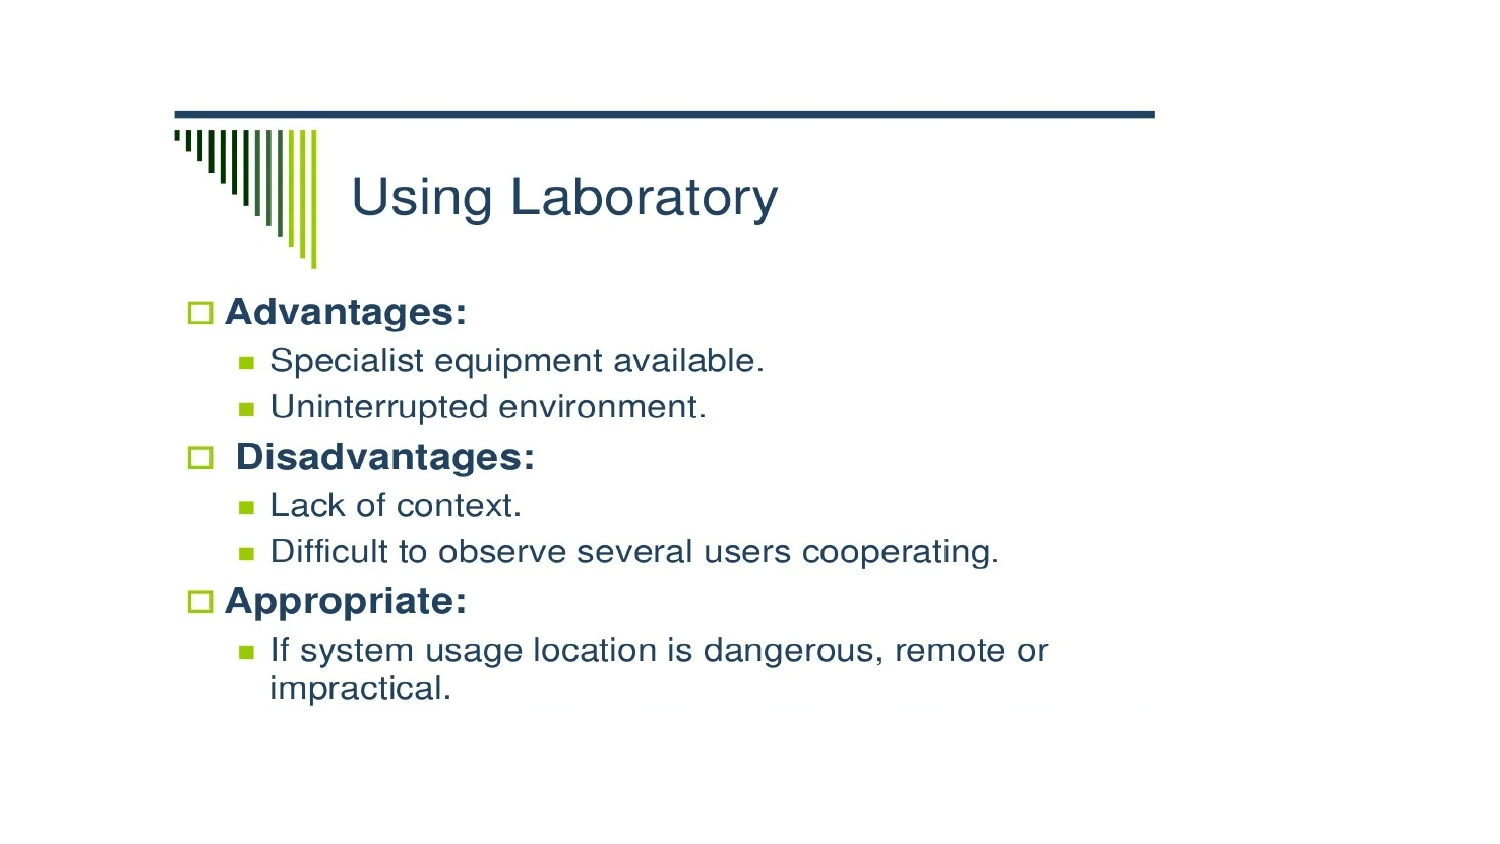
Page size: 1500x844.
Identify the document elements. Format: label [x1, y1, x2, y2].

picture [149, 82, 1190, 707]
